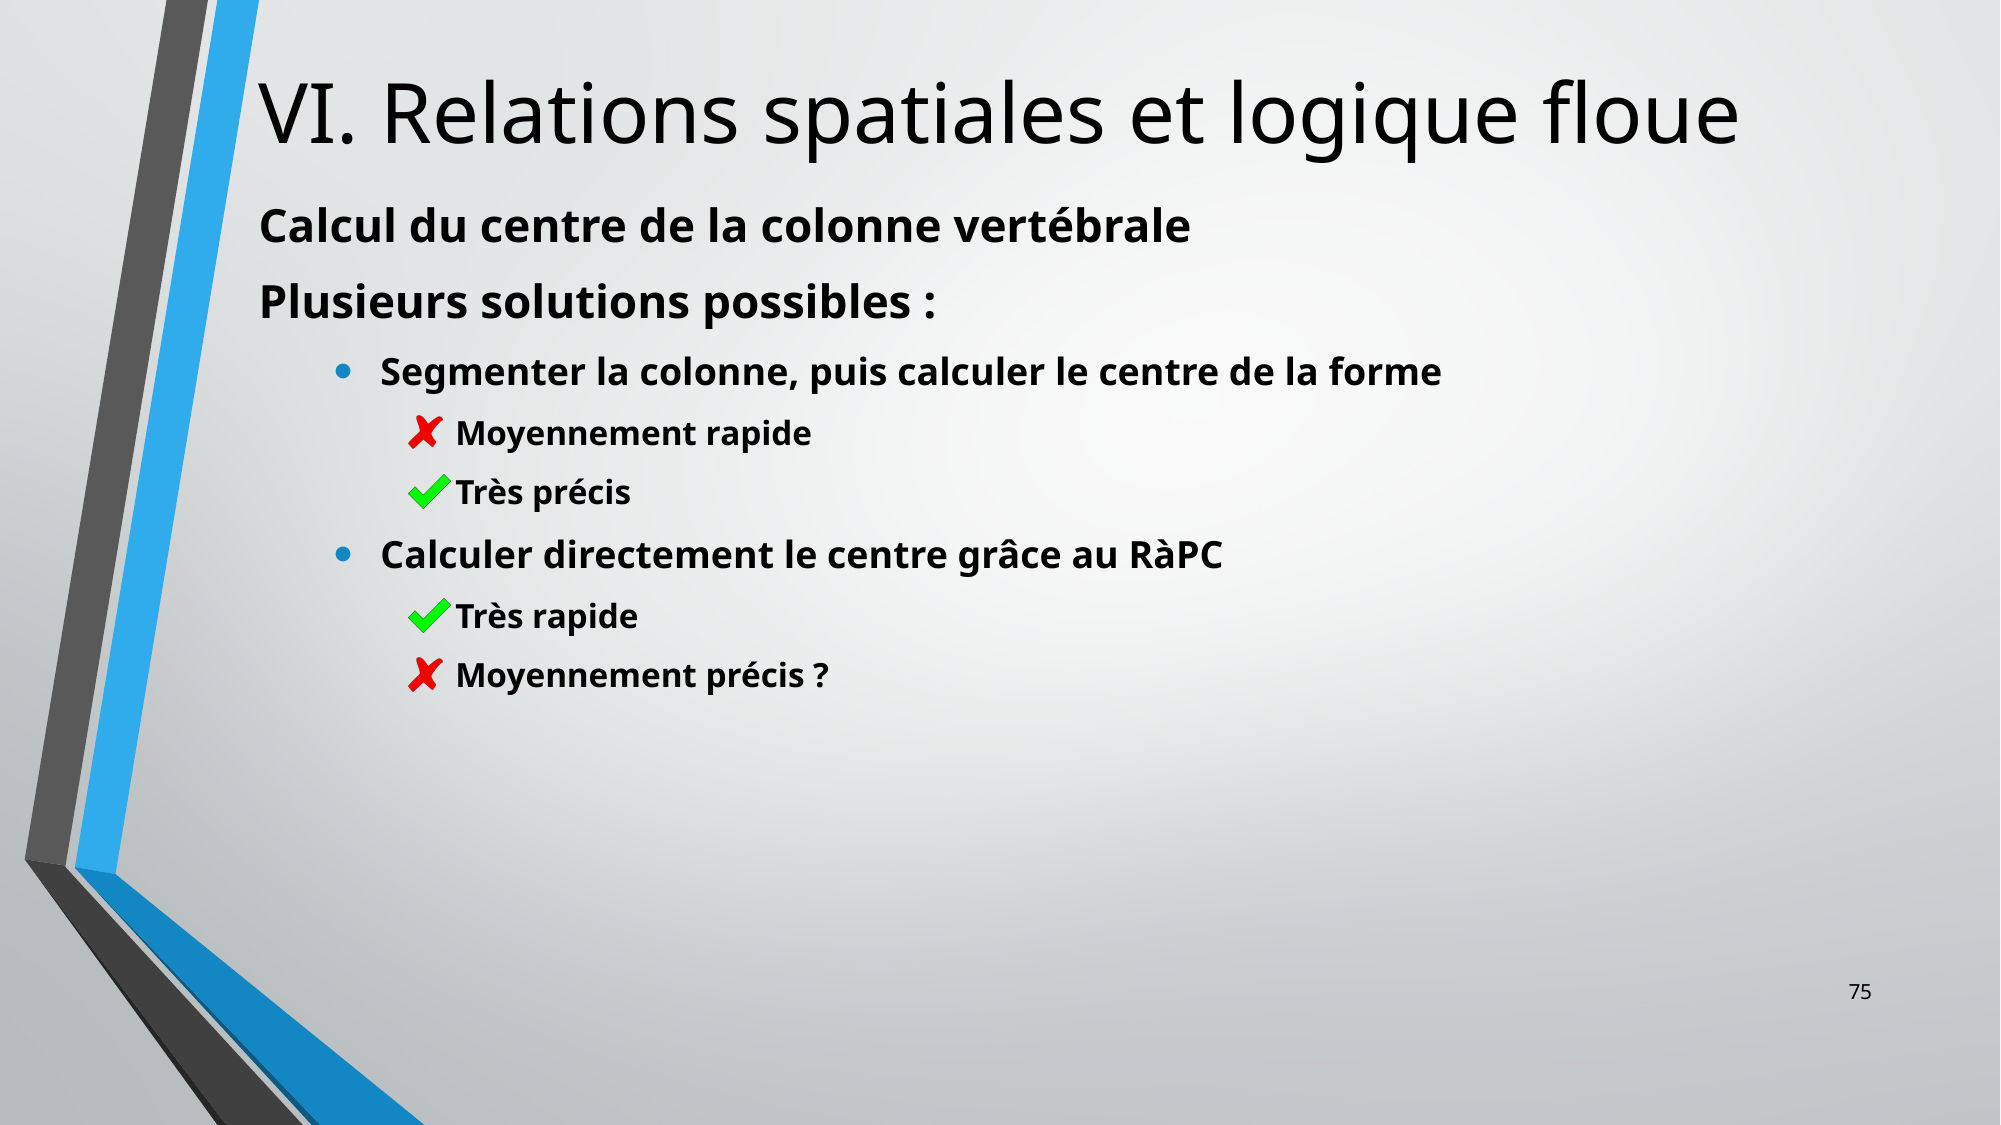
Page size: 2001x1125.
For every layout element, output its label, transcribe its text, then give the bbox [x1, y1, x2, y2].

title VI. Relations spatiales et logique floue [243, 51, 1887, 188]
picture [408, 657, 443, 692]
picture [408, 415, 443, 449]
picture [408, 474, 443, 509]
picture [408, 598, 443, 633]
list Calcul du centre de la colonne vertébrale Plusieurs solutions possibles : Segmenter la colonne, puis calculer le centre de la forme Moyennement rapide Très précis Calculer directement le centre grâce au RàPC Très rapide Moyennement précis ? [243, 188, 1979, 1075]
slide_number 75 [1796, 962, 1887, 1023]
